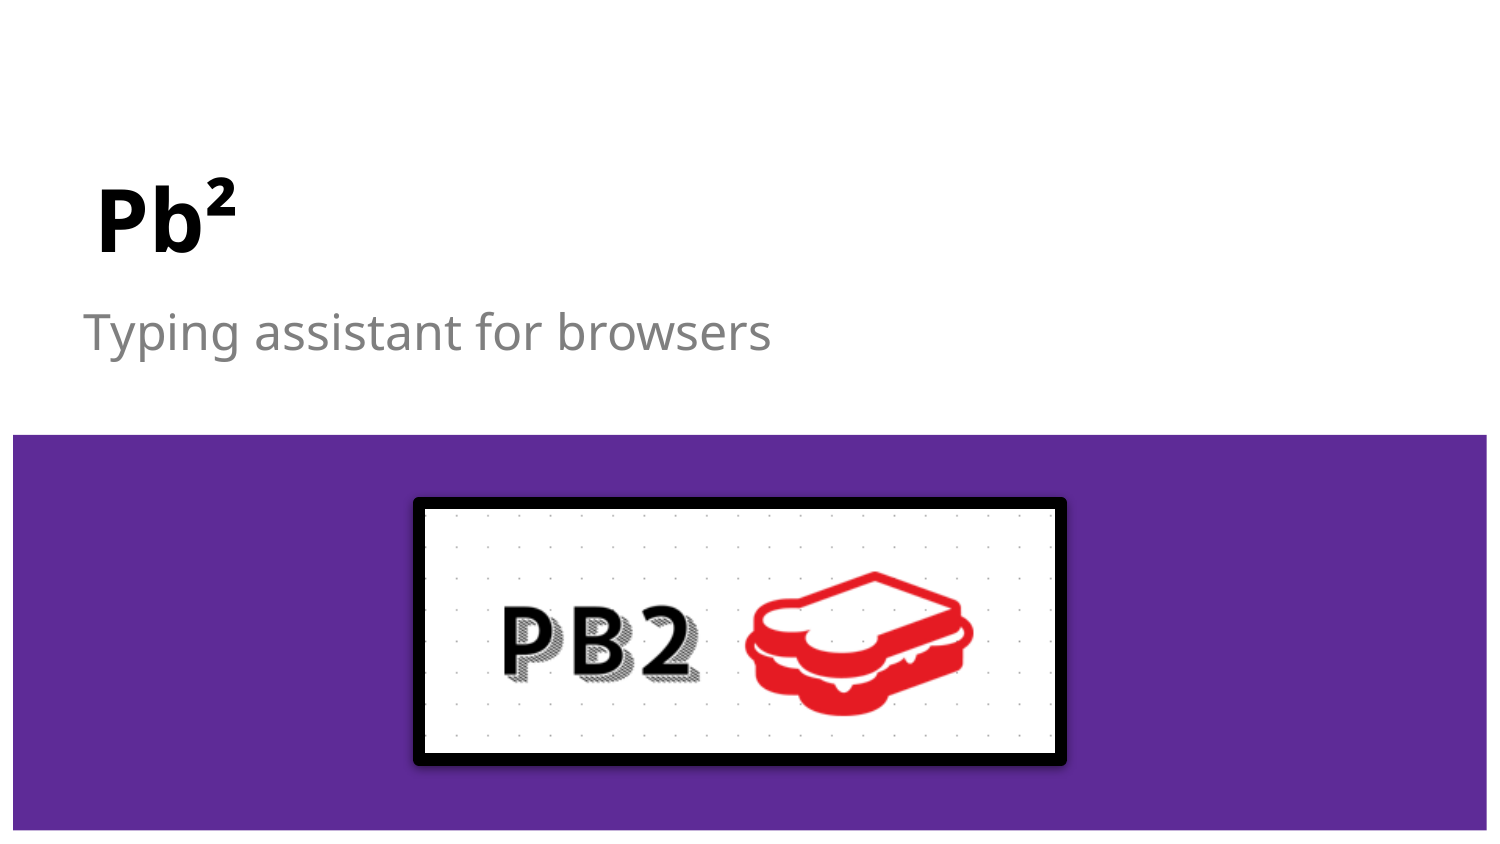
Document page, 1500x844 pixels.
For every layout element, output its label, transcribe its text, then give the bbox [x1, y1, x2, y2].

picture [424, 509, 1056, 754]
title Pb² [79, 43, 1423, 286]
subtitle Typing assistant for browsers [68, 285, 1412, 427]
